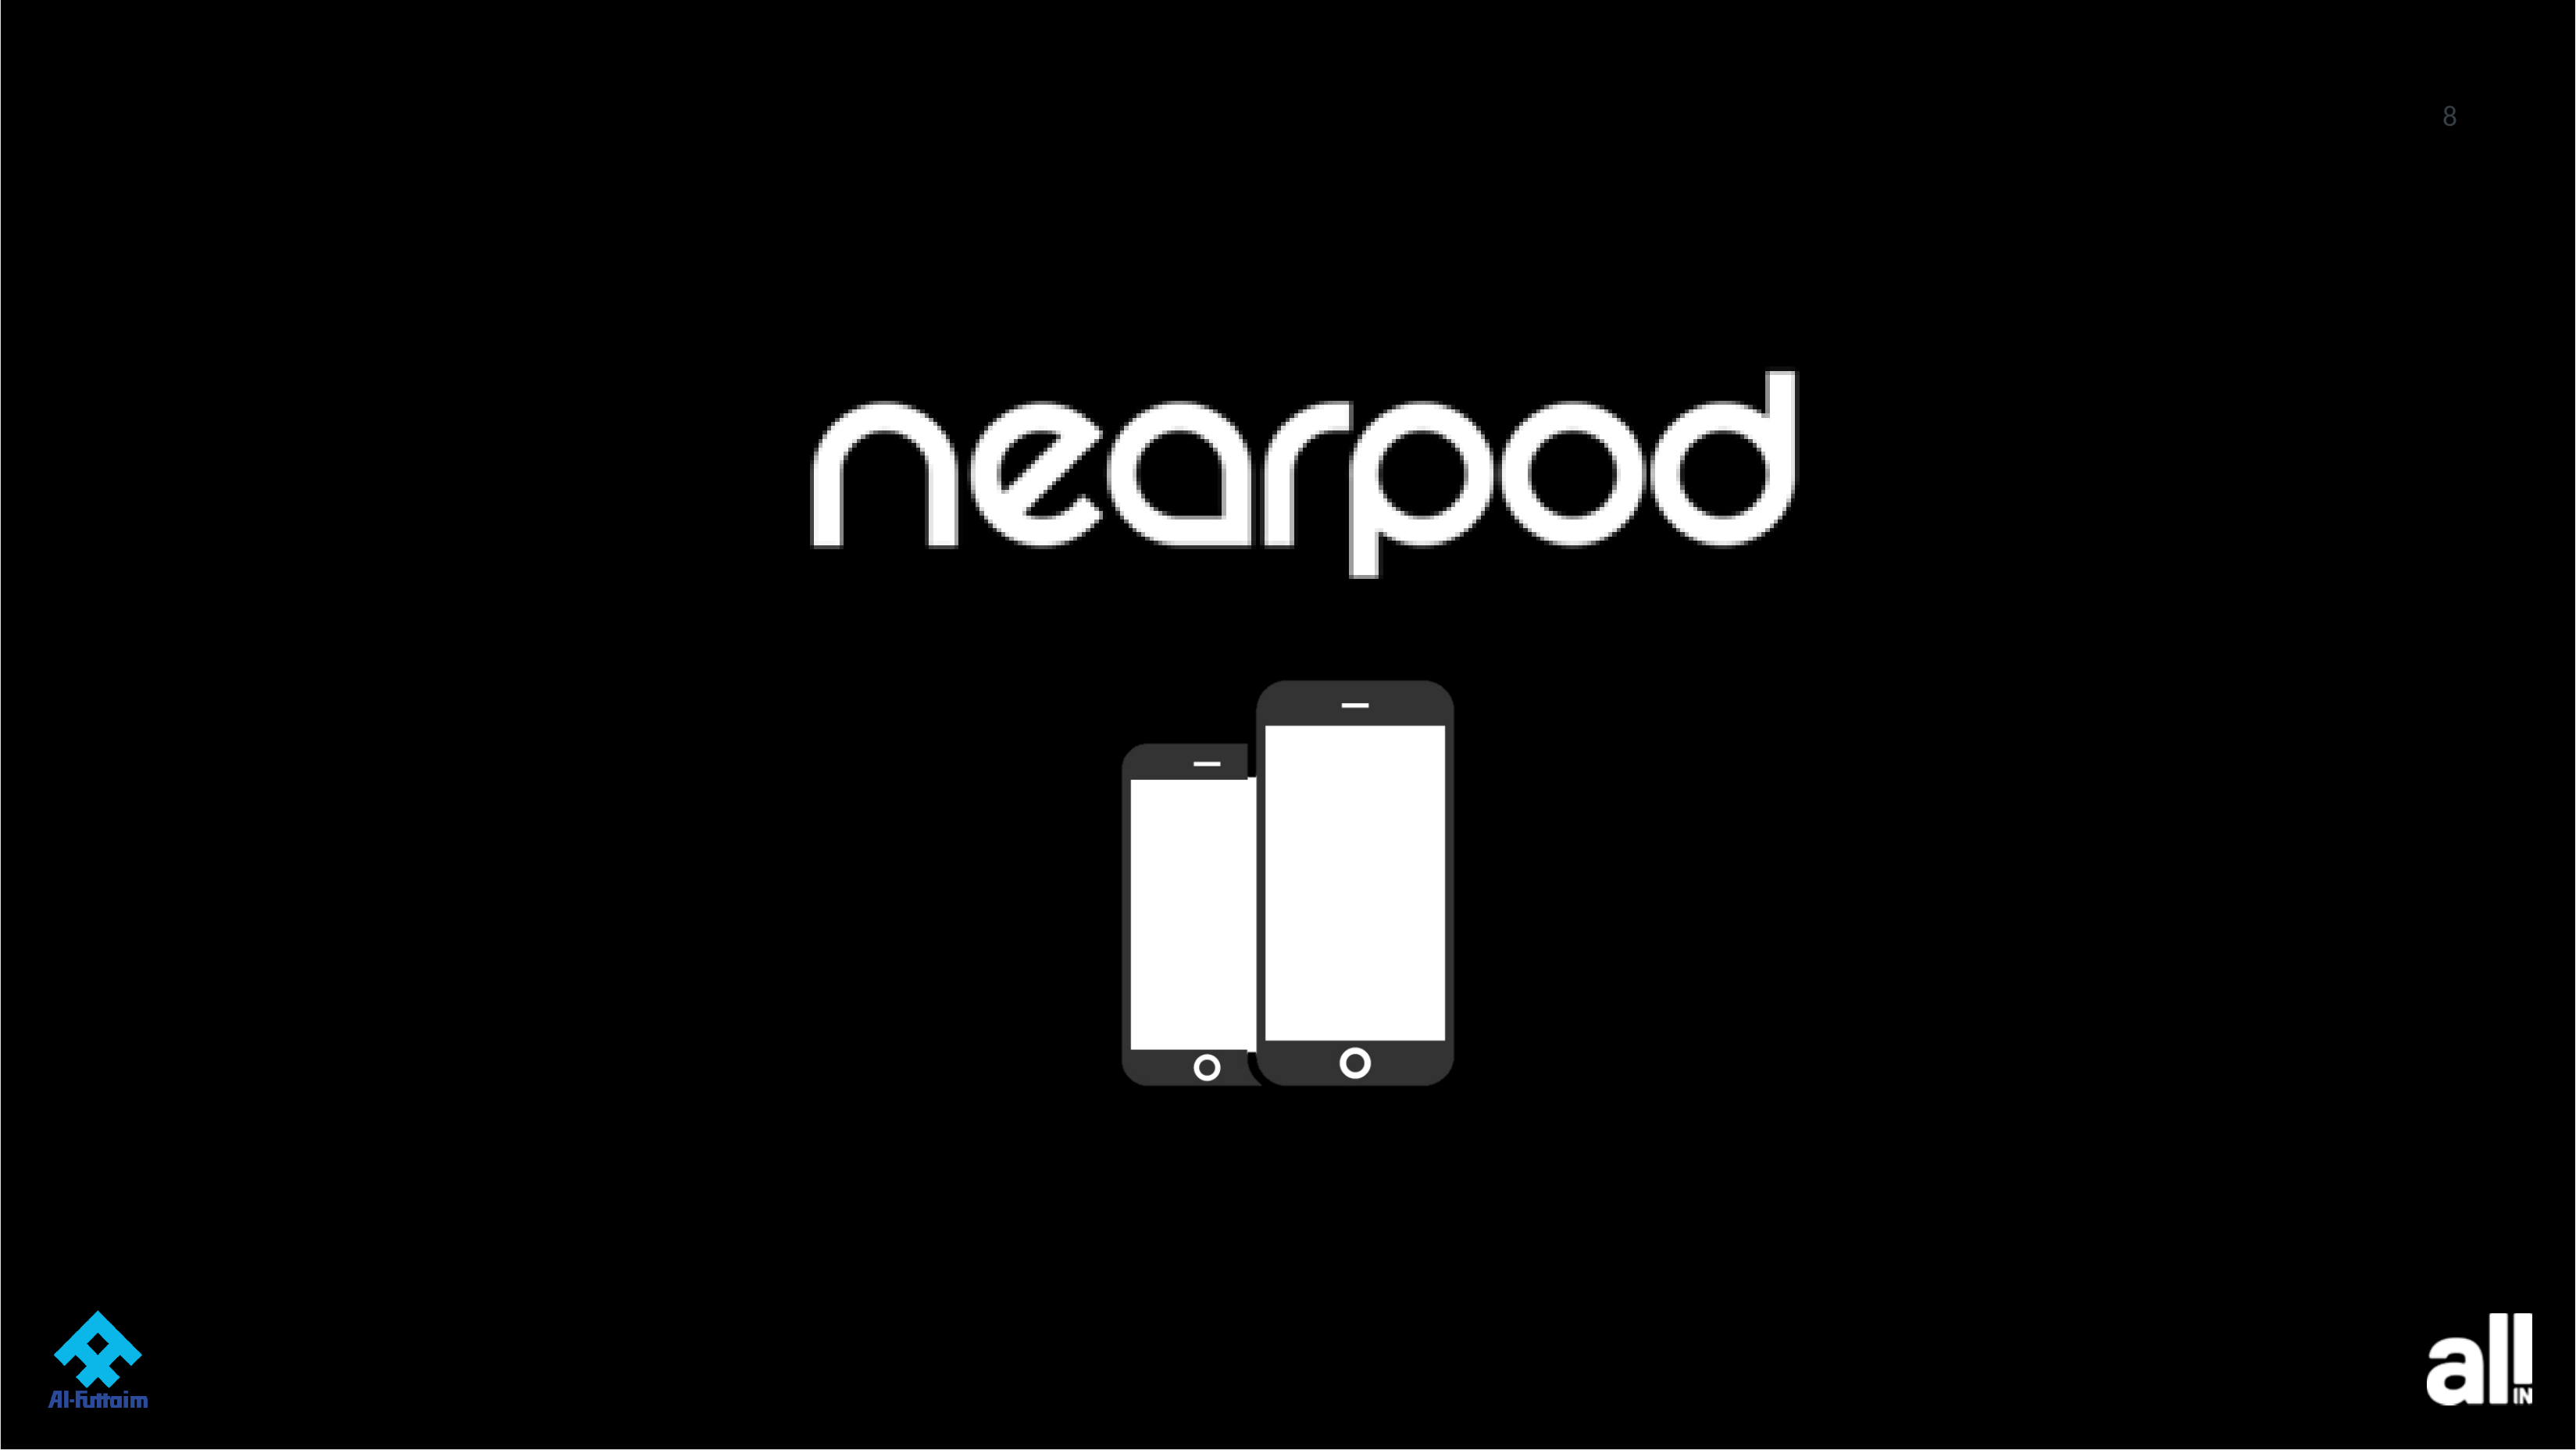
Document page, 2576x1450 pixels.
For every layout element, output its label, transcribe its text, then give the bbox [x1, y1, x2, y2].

picture [1072, 668, 1503, 1098]
picture [47, 1310, 148, 1408]
text_box [0, 0, 2575, 1450]
slide_number 8 [2431, 96, 2458, 145]
picture [2427, 1313, 2532, 1405]
picture [768, 252, 1808, 652]
picture [89, 1334, 106, 1353]
